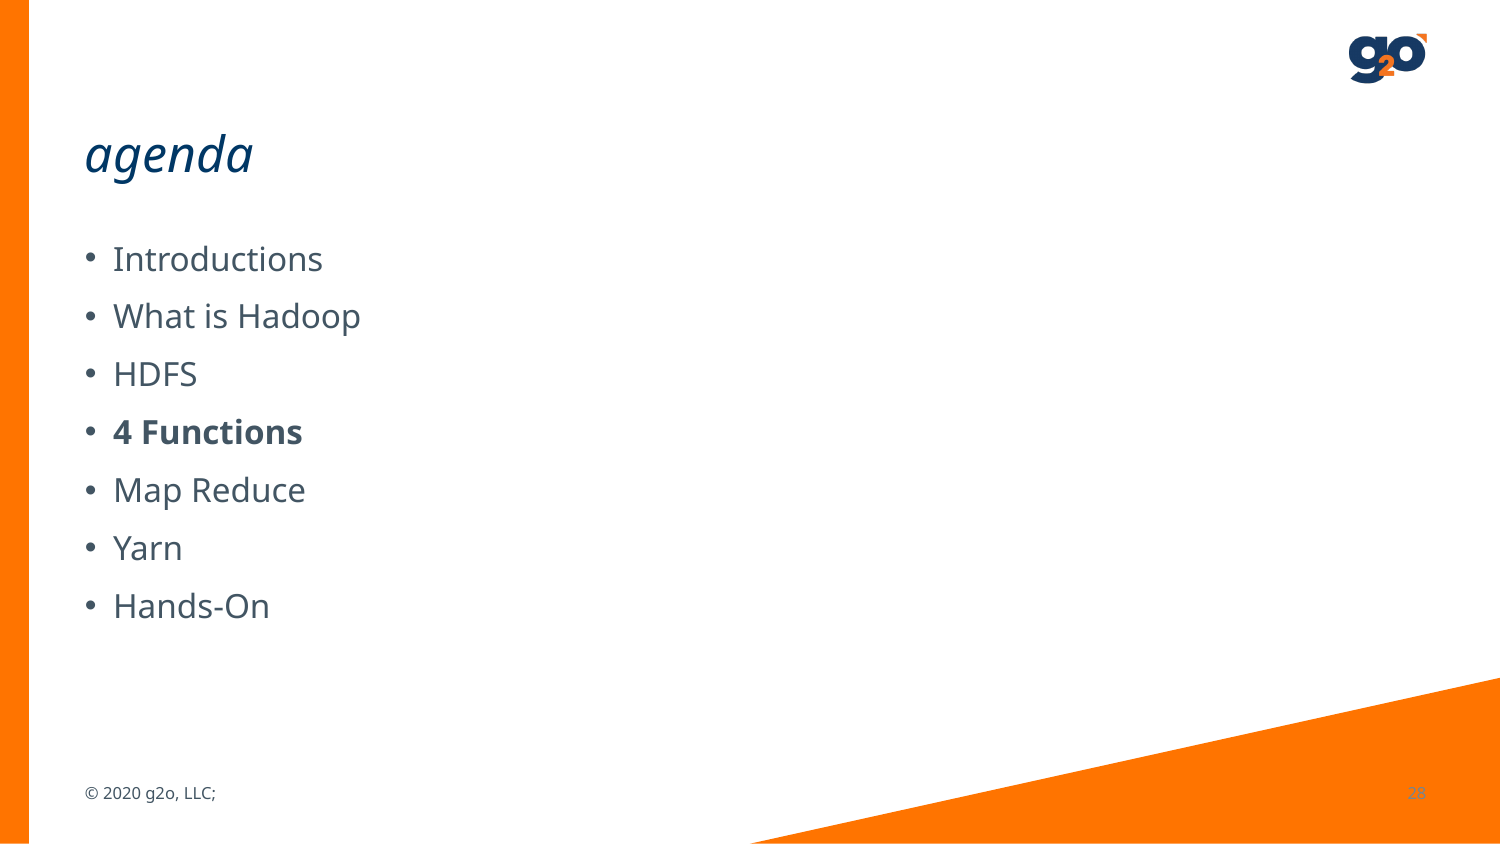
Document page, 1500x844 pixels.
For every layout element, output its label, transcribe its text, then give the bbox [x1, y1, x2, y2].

slide_number 28 [1382, 771, 1442, 817]
footer © 2020 g2o, LLC; [69, 771, 469, 817]
list Introductions What is Hadoop HDFS 4 Functions Map Reduce Yarn Hands-On [69, 224, 1443, 760]
title agenda [69, 88, 1442, 208]
